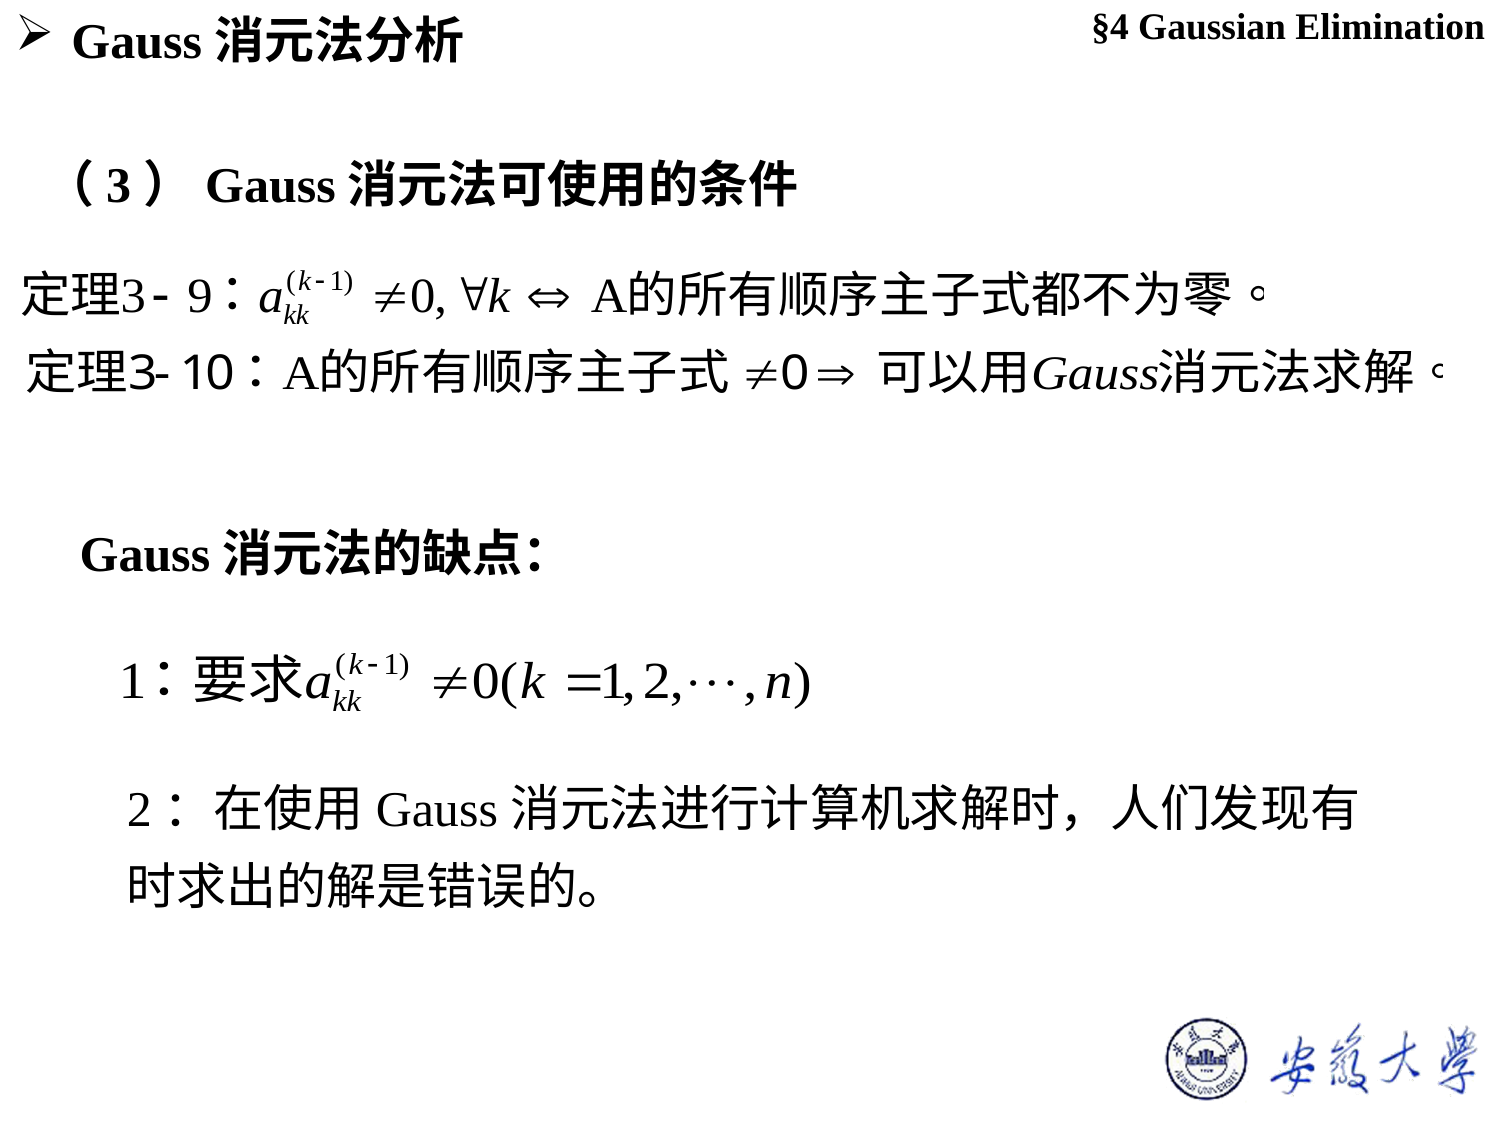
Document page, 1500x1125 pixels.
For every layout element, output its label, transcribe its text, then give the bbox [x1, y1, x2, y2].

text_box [116, 641, 820, 725]
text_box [19, 341, 1443, 406]
text_box Gauss消元法的缺点： [64, 514, 688, 589]
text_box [14, 259, 1264, 338]
picture [1151, 985, 1500, 1125]
text_box §4 Gaussian Elimination [812, 0, 1500, 50]
text_box （3）Gauss消元法可使用的条件 [29, 145, 1038, 220]
text_box Gauss消元法分析 [0, 1, 1126, 77]
text_box 2：在使用Gauss消元法进行计算机求解时，人们发现有时求出的解是错误的。 [112, 751, 1424, 923]
